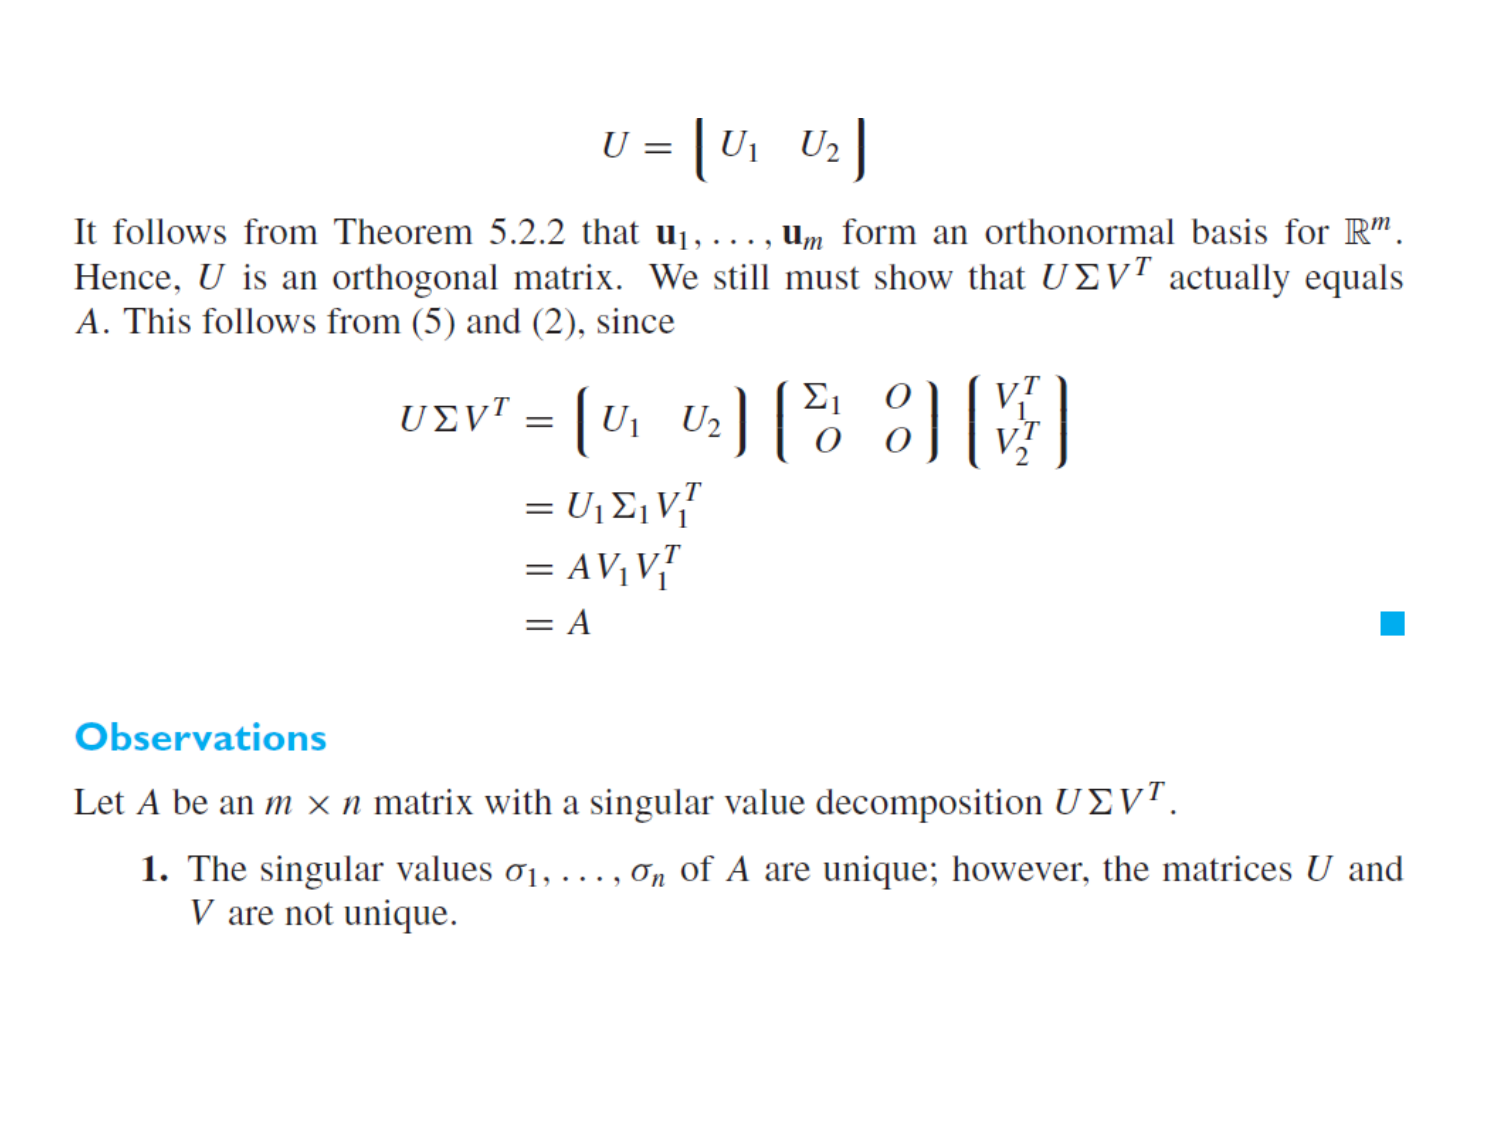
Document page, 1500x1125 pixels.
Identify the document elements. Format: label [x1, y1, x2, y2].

picture [42, 118, 1429, 955]
